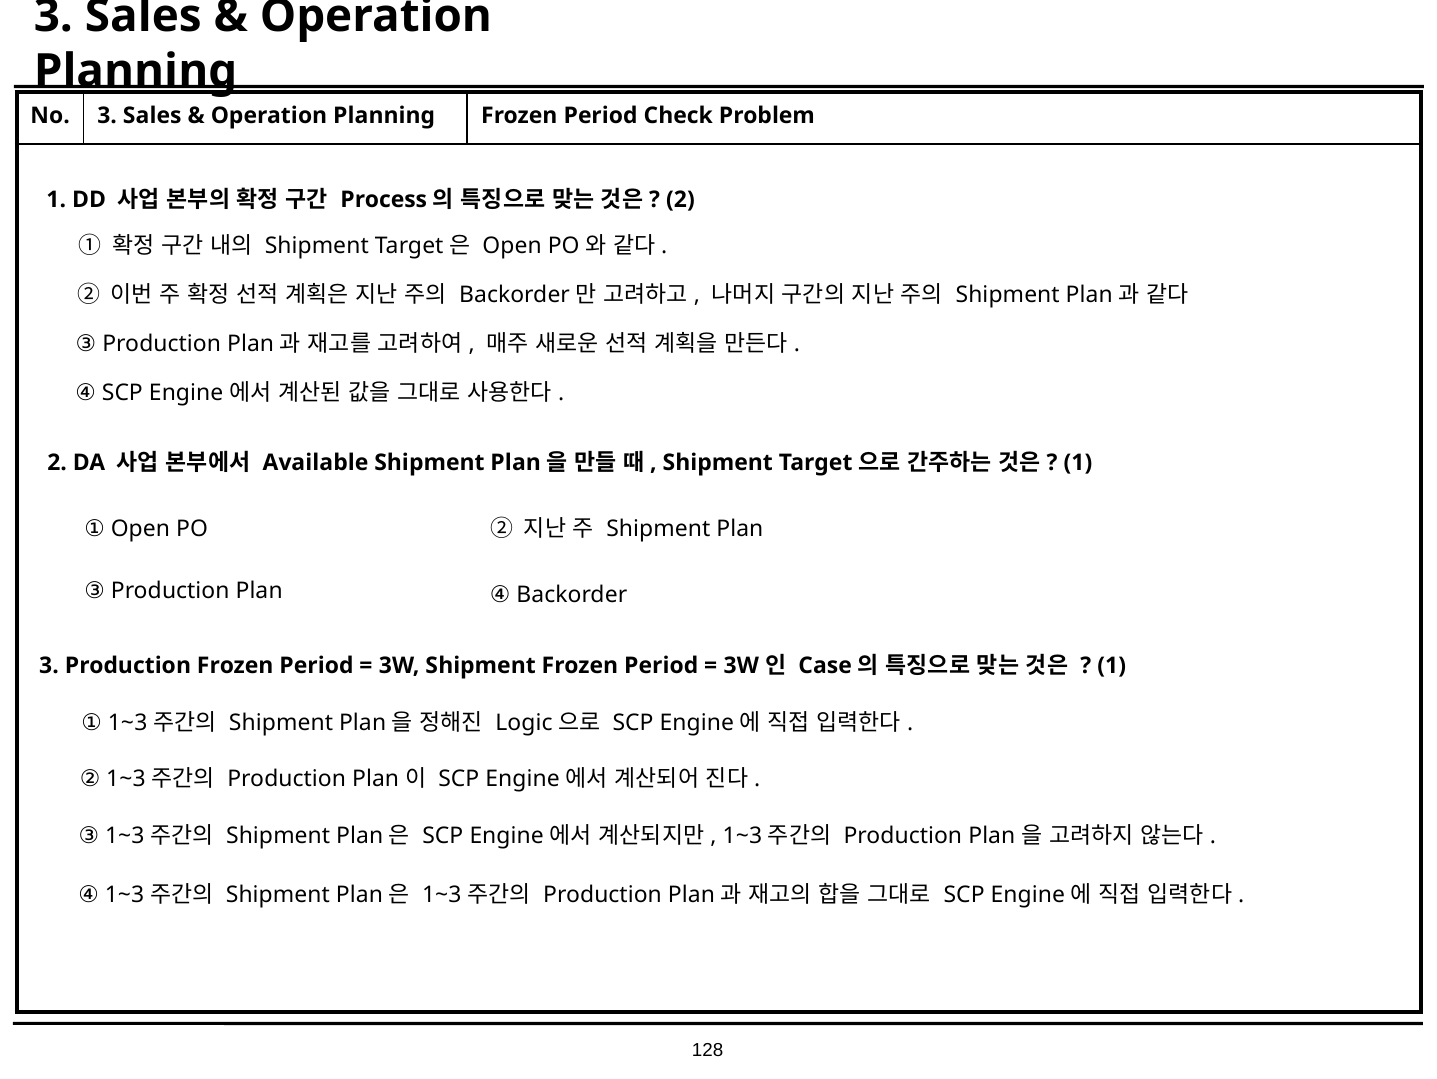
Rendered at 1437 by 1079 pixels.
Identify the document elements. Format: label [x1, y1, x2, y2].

text_box [32, 439, 1192, 483]
text_box [66, 699, 1095, 743]
text_box [63, 223, 773, 266]
text_box [31, 176, 1191, 220]
table_header [19, 94, 83, 143]
text_box [69, 567, 439, 611]
text_box [475, 571, 845, 615]
table_header [468, 94, 1419, 143]
text_box [69, 505, 439, 549]
text_box [62, 271, 1324, 315]
slide_number [560, 1030, 860, 1079]
table_cell [19, 145, 1419, 1010]
text_box [65, 755, 1150, 799]
text_box [63, 812, 1354, 856]
text_box [63, 871, 1398, 915]
text_box [60, 320, 1234, 364]
text_box [475, 505, 845, 549]
table_header [84, 94, 466, 143]
text_box [24, 642, 1184, 686]
title [20, 5, 697, 75]
text_box [60, 370, 1234, 414]
